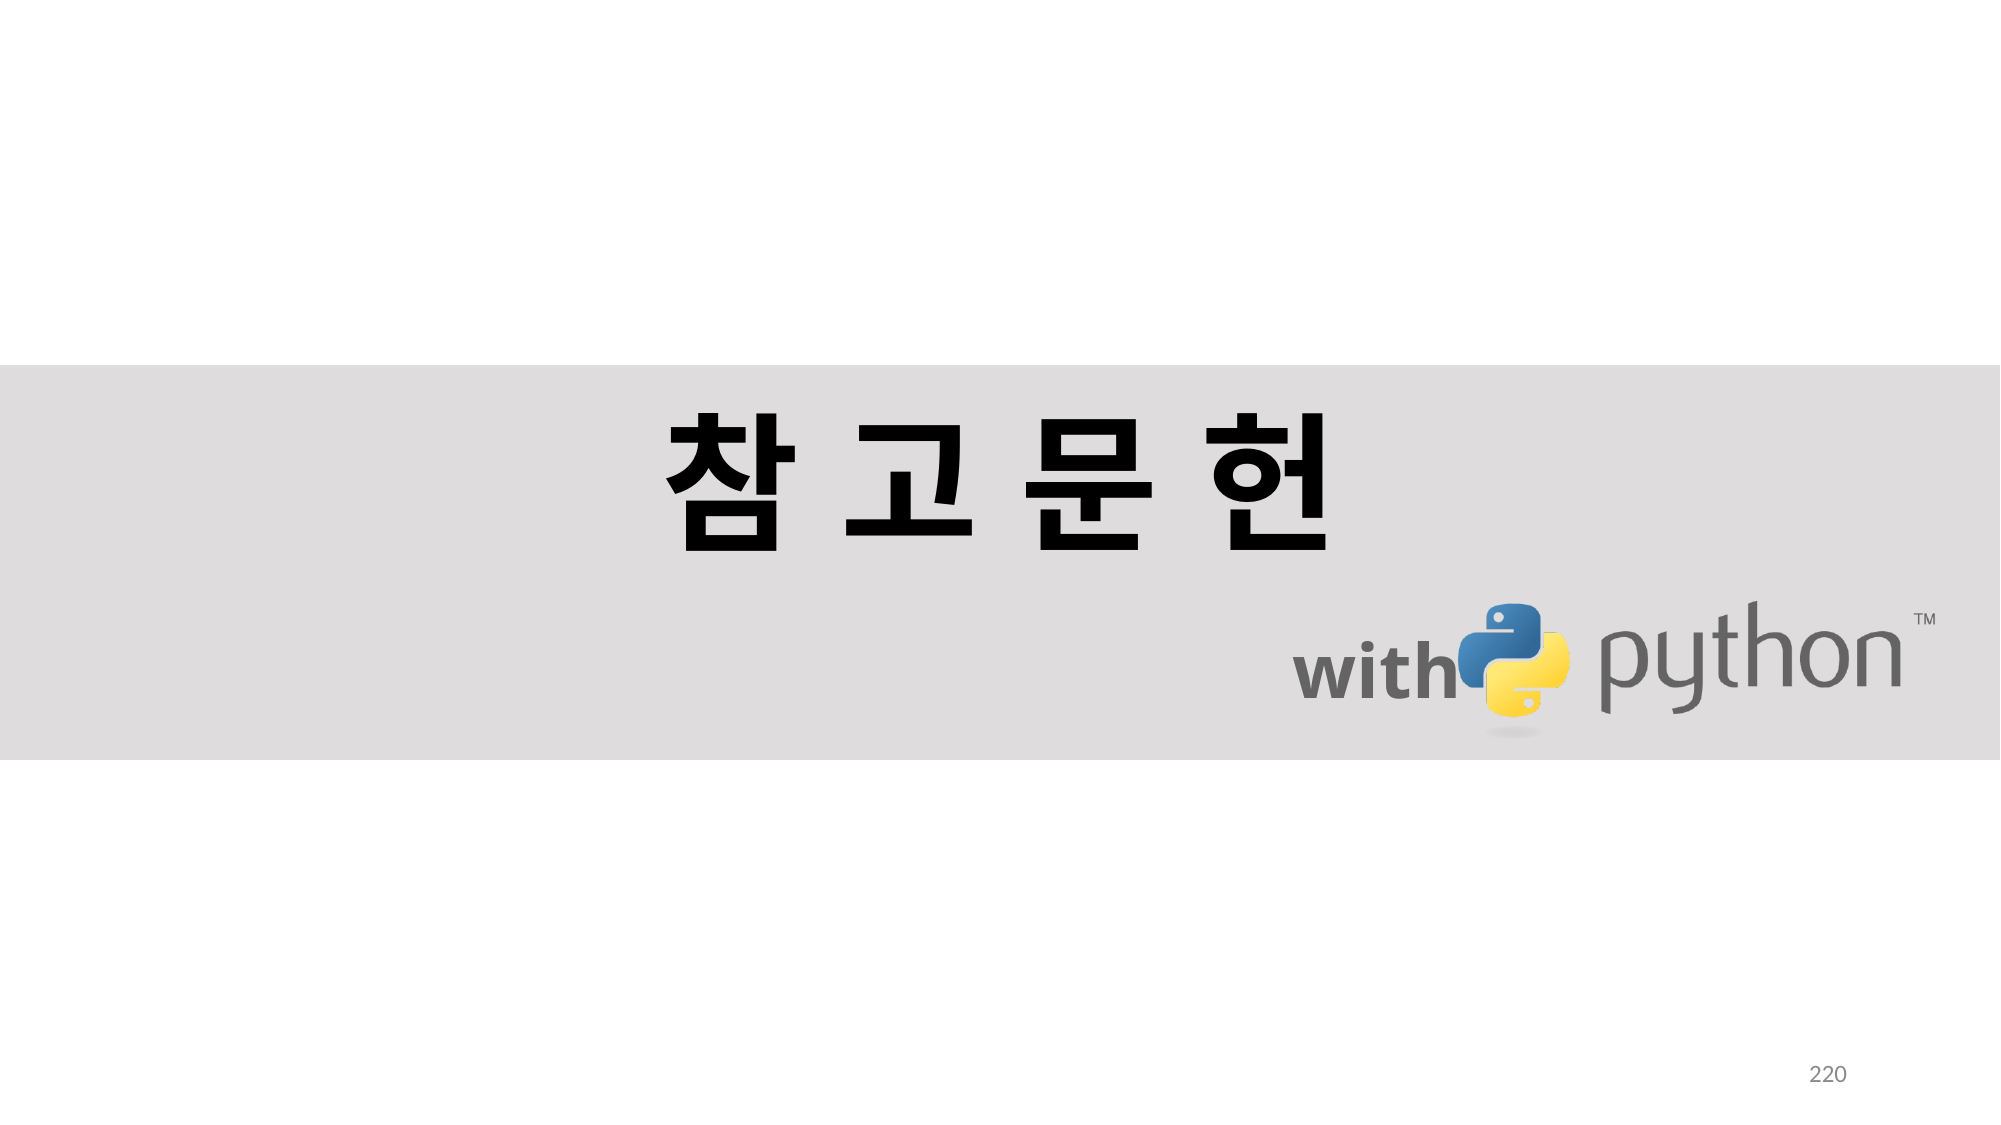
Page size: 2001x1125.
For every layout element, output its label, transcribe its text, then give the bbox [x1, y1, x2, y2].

text_box with [1277, 616, 1452, 721]
picture [1452, 597, 1940, 742]
text_box [0, 364, 2000, 761]
slide_number 220 [1412, 1042, 1863, 1103]
text_box 참 고 문 헌 [646, 382, 1354, 578]
